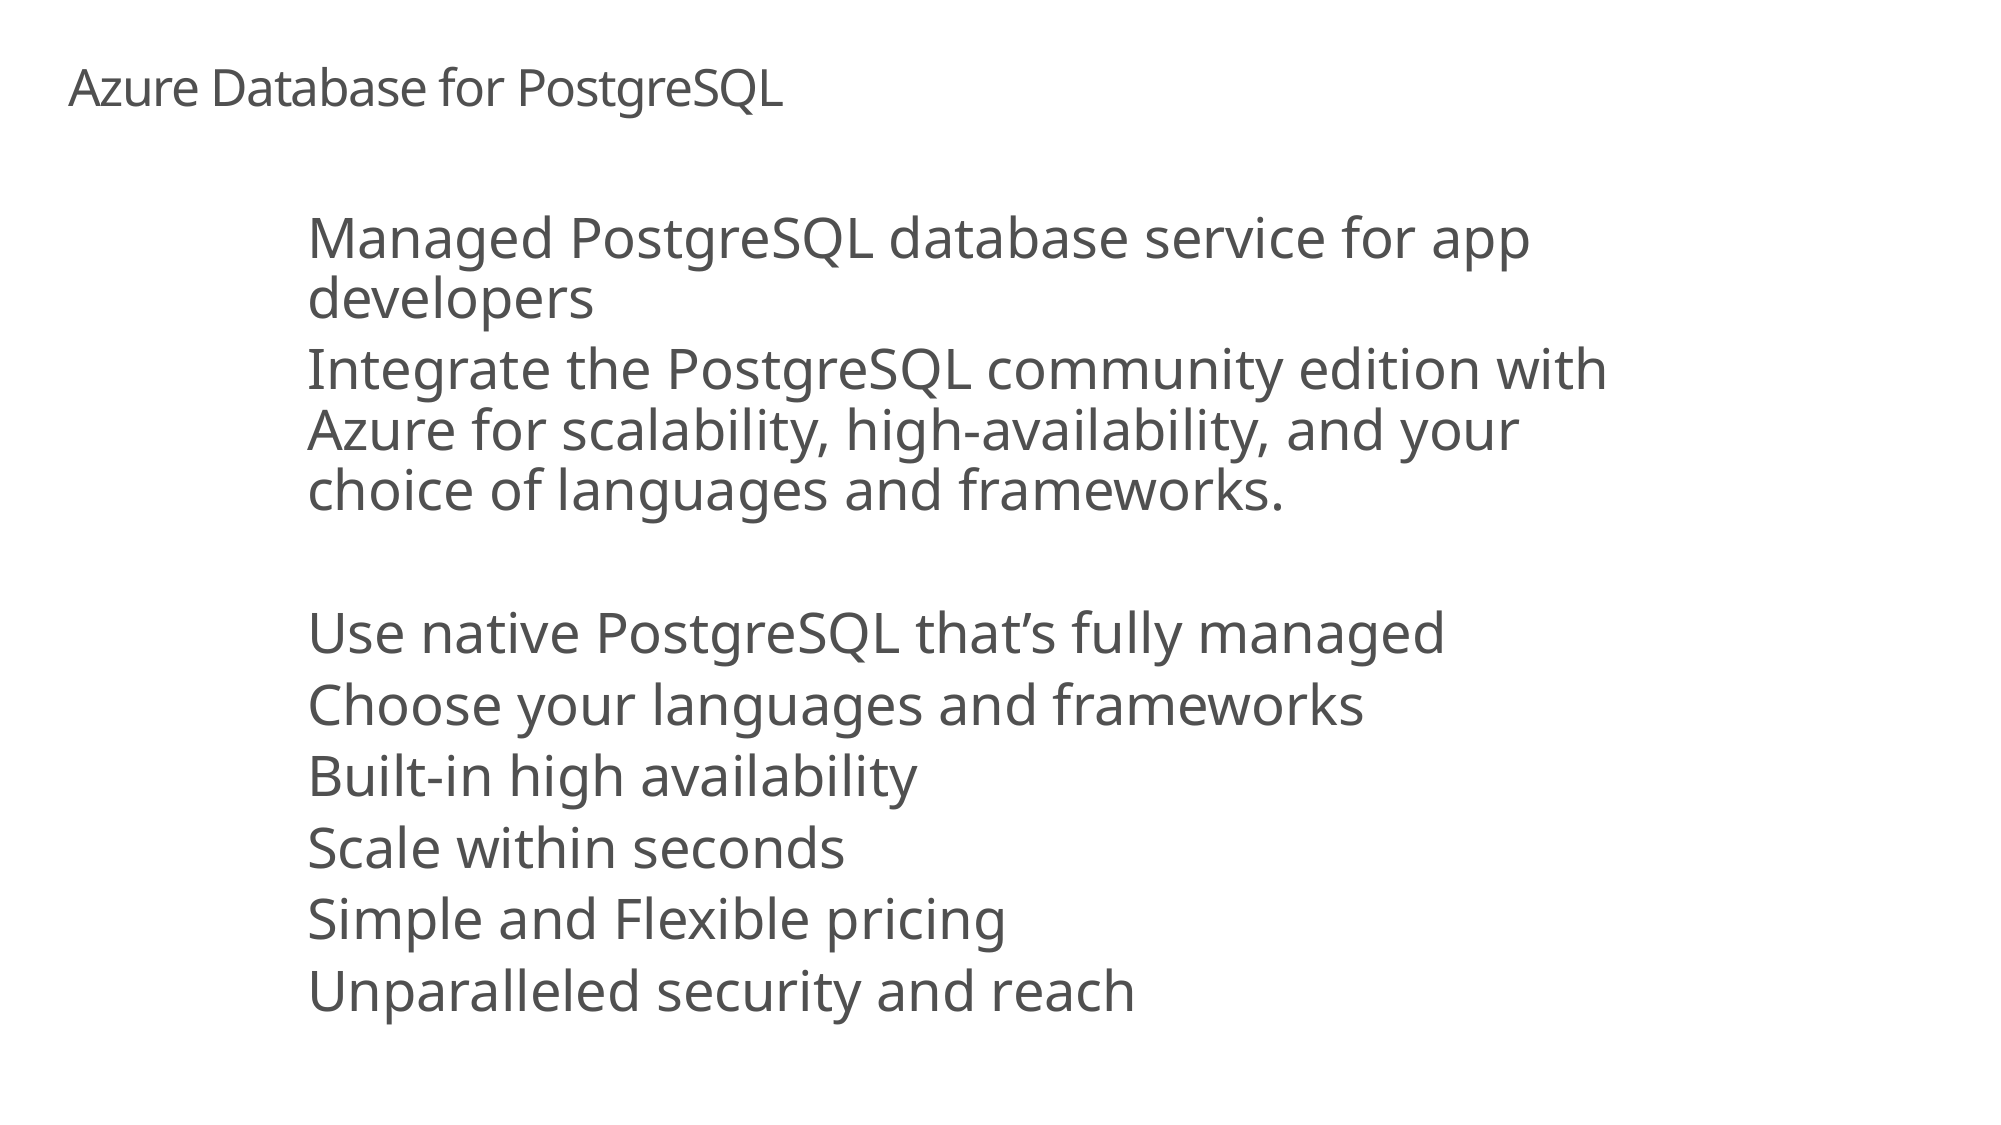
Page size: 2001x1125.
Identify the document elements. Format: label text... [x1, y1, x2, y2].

list Managed PostgreSQL database service for app developers Integrate the PostgreSQL community edition with Azure for scalability, high-availability, and your choice of languages and frameworks. Use native PostgreSQL that’s fully managed Choose your languages and frameworks Built-in high availability Scale within seconds Simple and Flexible pricing Unparalleled security and reach [283, 195, 1717, 1047]
title Azure Database for PostgreSQL [44, 47, 1957, 196]
